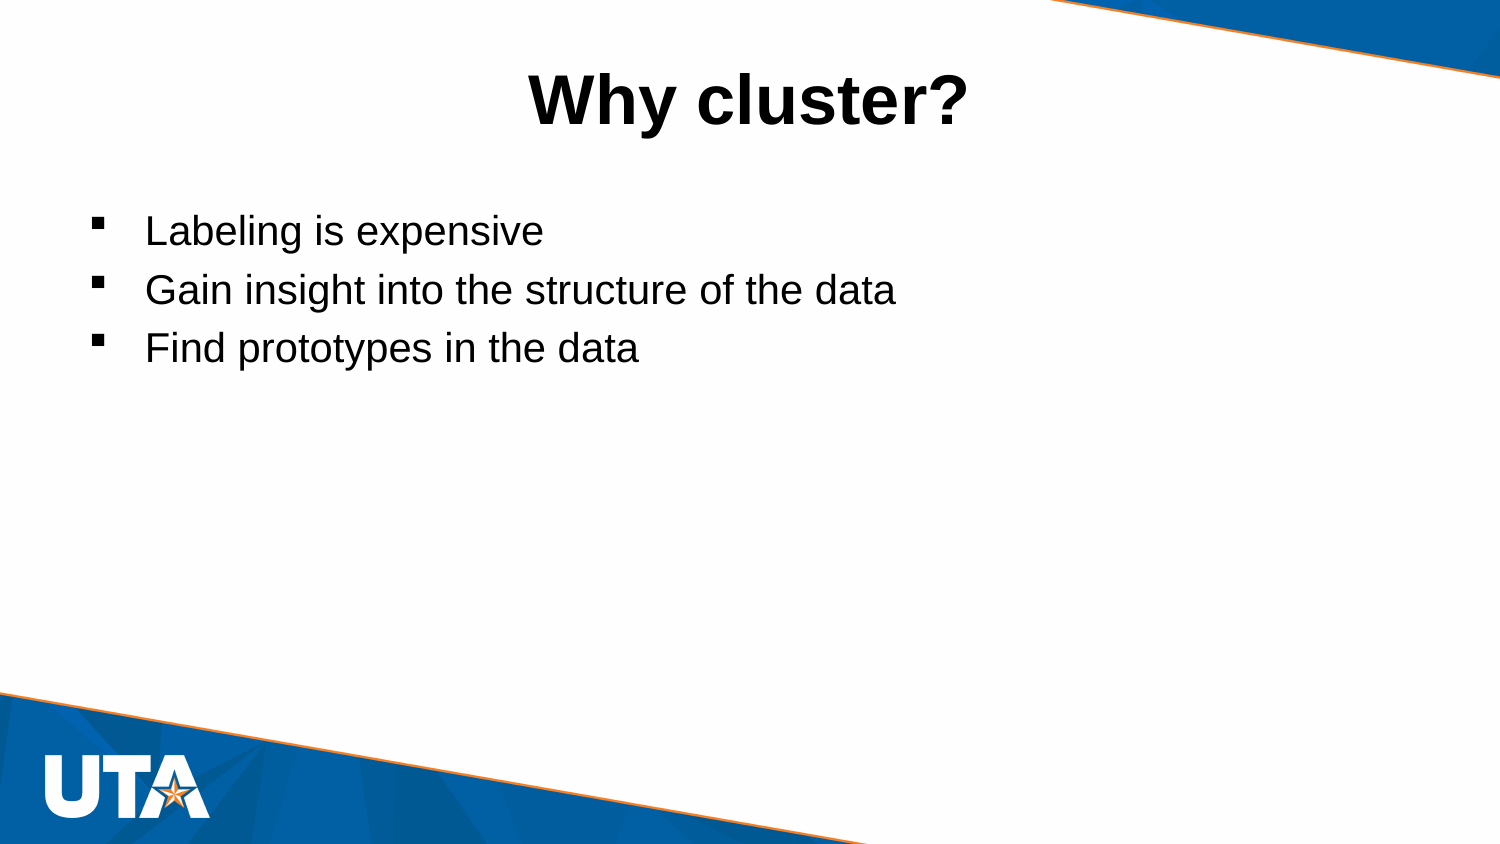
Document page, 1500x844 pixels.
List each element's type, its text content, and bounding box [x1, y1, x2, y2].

picture [0, 0, 1500, 844]
title Why cluster? [73, 46, 1427, 147]
list Labeling is expensive Gain insight into the structure of the data Find prototypes in the data [73, 196, 1427, 773]
